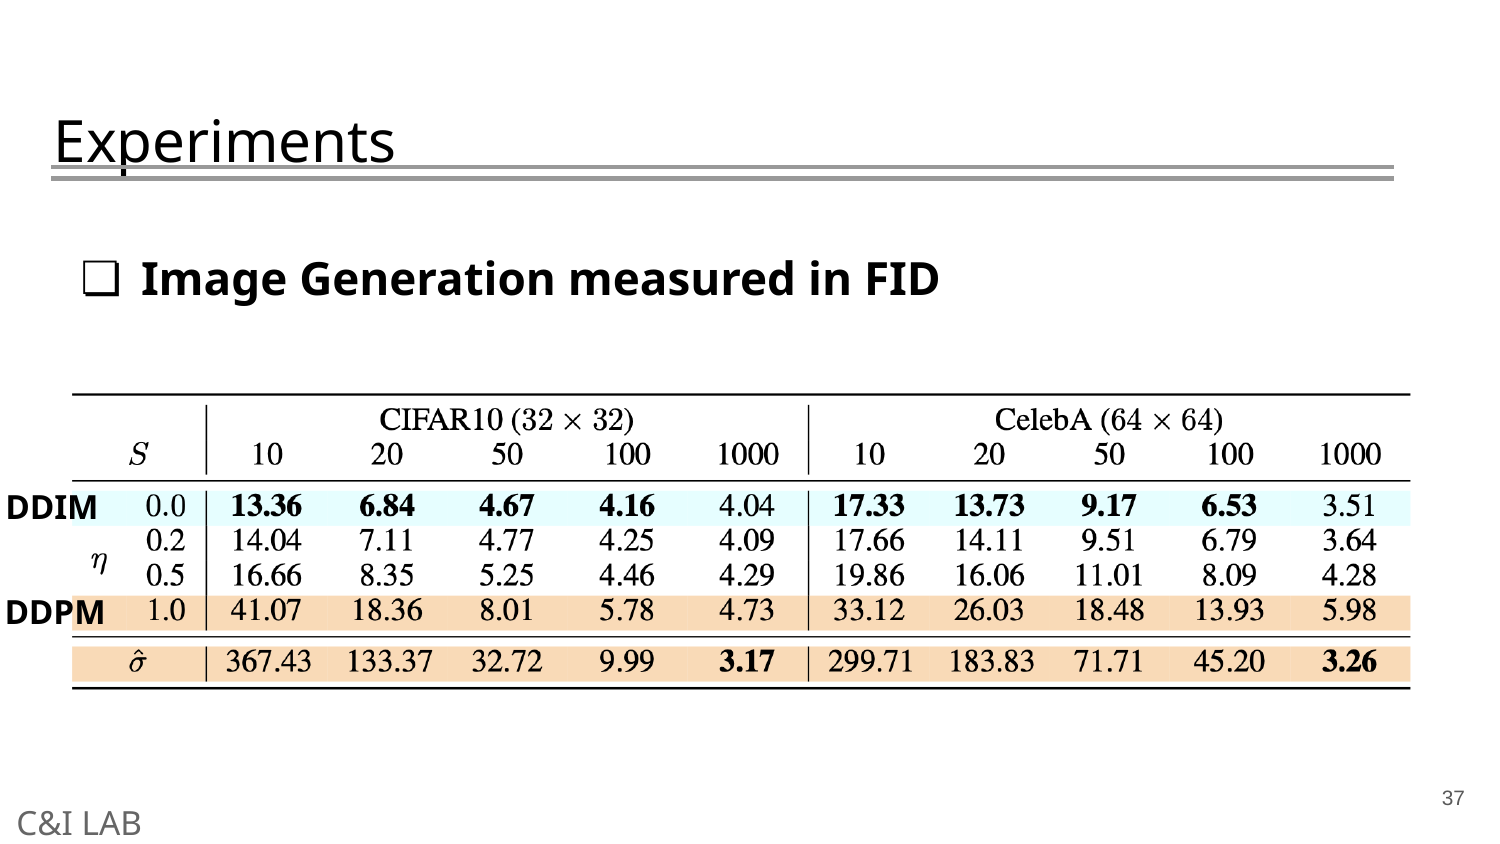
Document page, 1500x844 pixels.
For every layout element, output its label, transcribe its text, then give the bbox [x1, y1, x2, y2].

title Experiments [38, 88, 1437, 183]
picture [60, 386, 1415, 696]
text_box DDIM [0, 479, 55, 534]
slide_number 37 [1389, 764, 1480, 801]
text_box C&I LAB [1, 801, 1500, 844]
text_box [50, 166, 1395, 179]
list Image Generation measured in FID [51, 226, 1449, 321]
text_box DDPM [0, 583, 55, 639]
